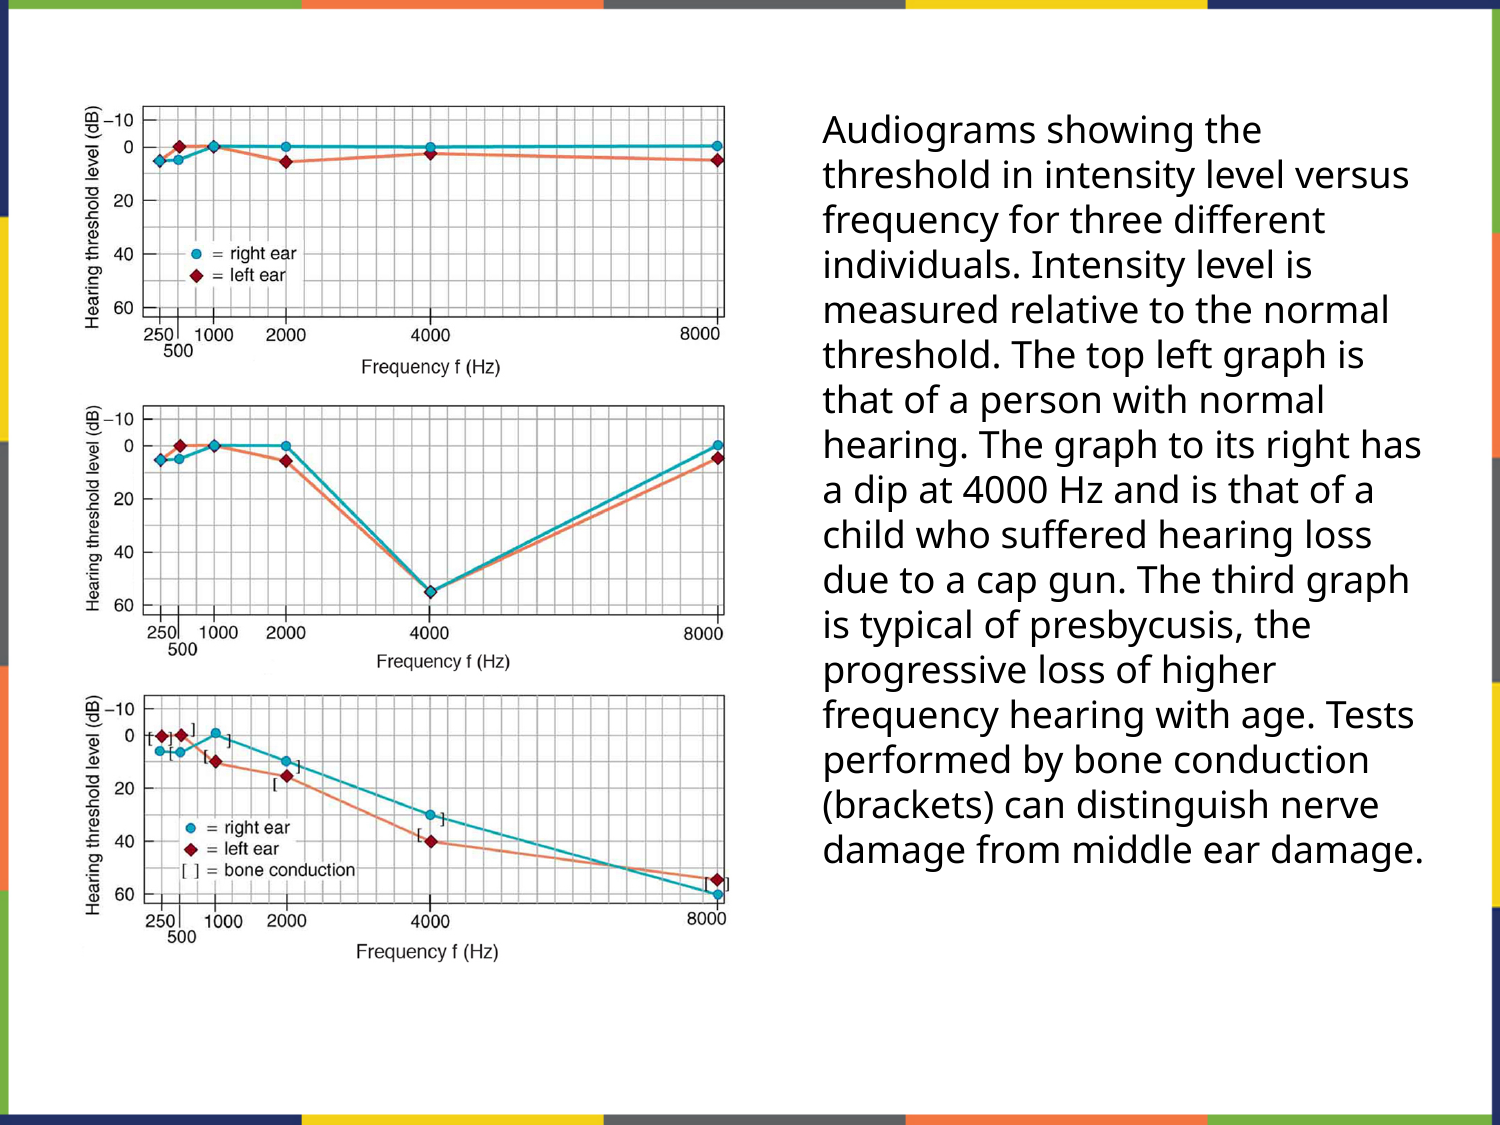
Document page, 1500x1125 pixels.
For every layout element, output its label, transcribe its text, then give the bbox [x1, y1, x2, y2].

list Audiograms showing the threshold in intensity level versus frequency for three different individuals. Intensity level is measured relative to the normal threshold. The top left graph is that of a person with normal hearing. The graph to its right has a dip at 4000 Hz and is that of a child who suffered hearing loss due to a cap gun. The third graph is typical of presbycusis, the progressive loss of higher frequency hearing with age. Tests performed by bone conduction (brackets) can distinguish nerve damage from middle ear damage. [806, 98, 1450, 962]
picture [0, 0, 1500, 1125]
